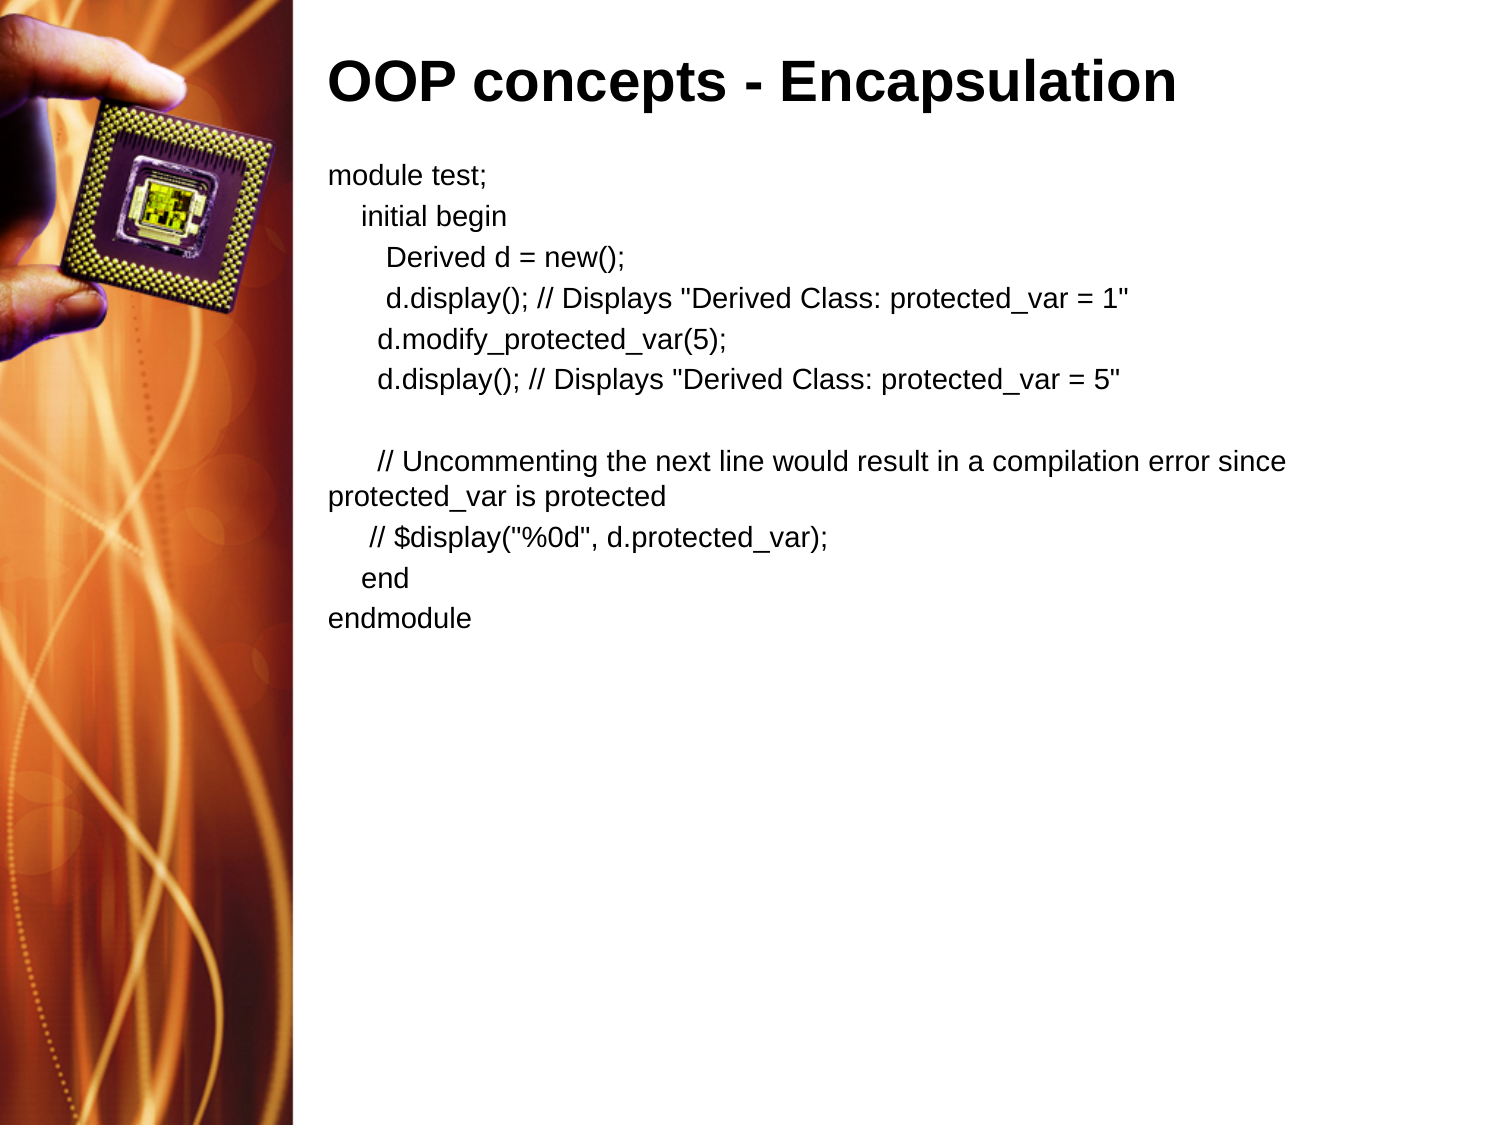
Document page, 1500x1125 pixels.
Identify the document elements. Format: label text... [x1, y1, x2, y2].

picture [0, 0, 1500, 1125]
list module test; initial begin Derived d = new(); d.display(); // Displays "Derived Class: protected_var = 1" d.modify_protected_var(5); d.display(); // Displays "Derived Class: protected_var = 5" // Uncommenting the next line would result in a compilation error since protected_var is protected // $display("%0d", d.protected_var); end endmodule [312, 148, 1471, 1107]
title OOP concepts - Encapsulation [312, 18, 1471, 138]
